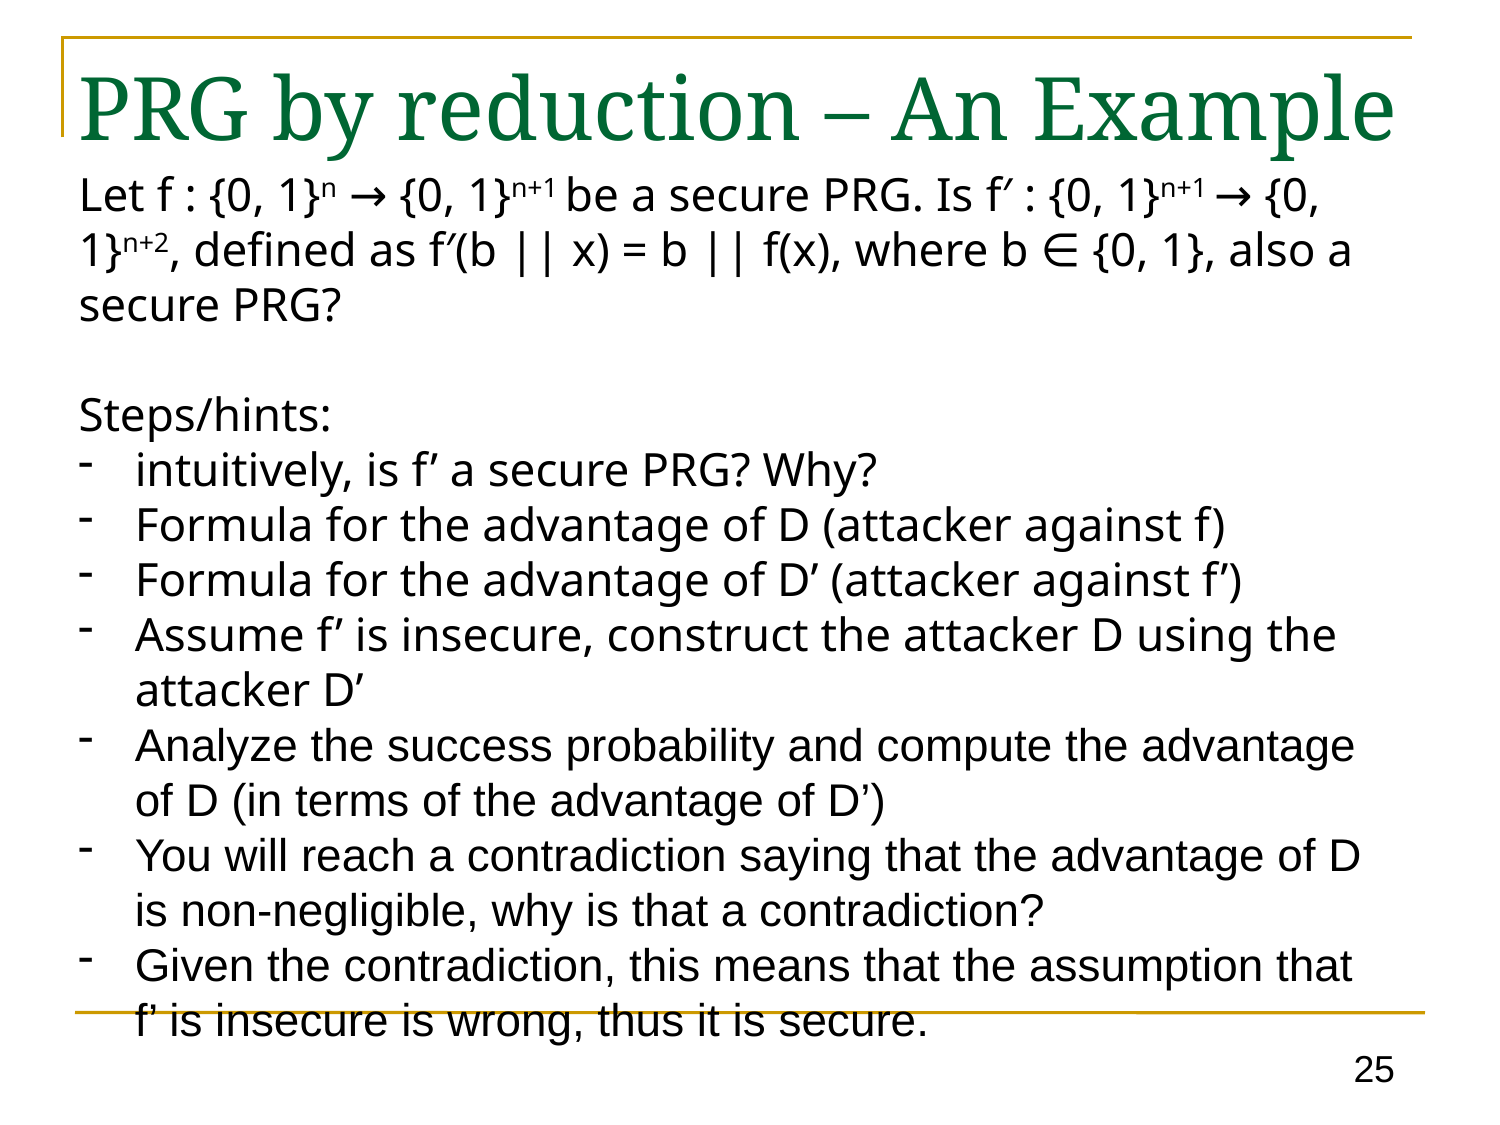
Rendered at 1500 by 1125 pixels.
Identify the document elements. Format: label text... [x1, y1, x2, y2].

text_box Let f : {0, 1}n → {0, 1}n+1 be a secure PRG. Is f′ : {0, 1}n+1 → {0, 1}n+2, defined as f′(b || x) = b || f(x), where b ∈ {0, 1}, also a secure PRG? Steps/hints: intuitively, is f’ a secure PRG? Why? Formula for the advantage of D (attacker against f) Formula for the advantage of D’ (attacker against f’) Assume f’ is insecure, construct the attacker D using the attacker D’ Analyze the success probability and compute the advantage of D (in terms of the advantage of D’) You will reach a contradiction saying that the advantage of D is non-negligible, why is that a contradiction? Given the contradiction, this means that the assumption that f’ is insecure is wrong, thus it is secure. [63, 158, 1387, 1053]
slide_number 25 [1338, 1023, 1424, 1098]
title PRG by reduction – An Example [63, 45, 1424, 271]
